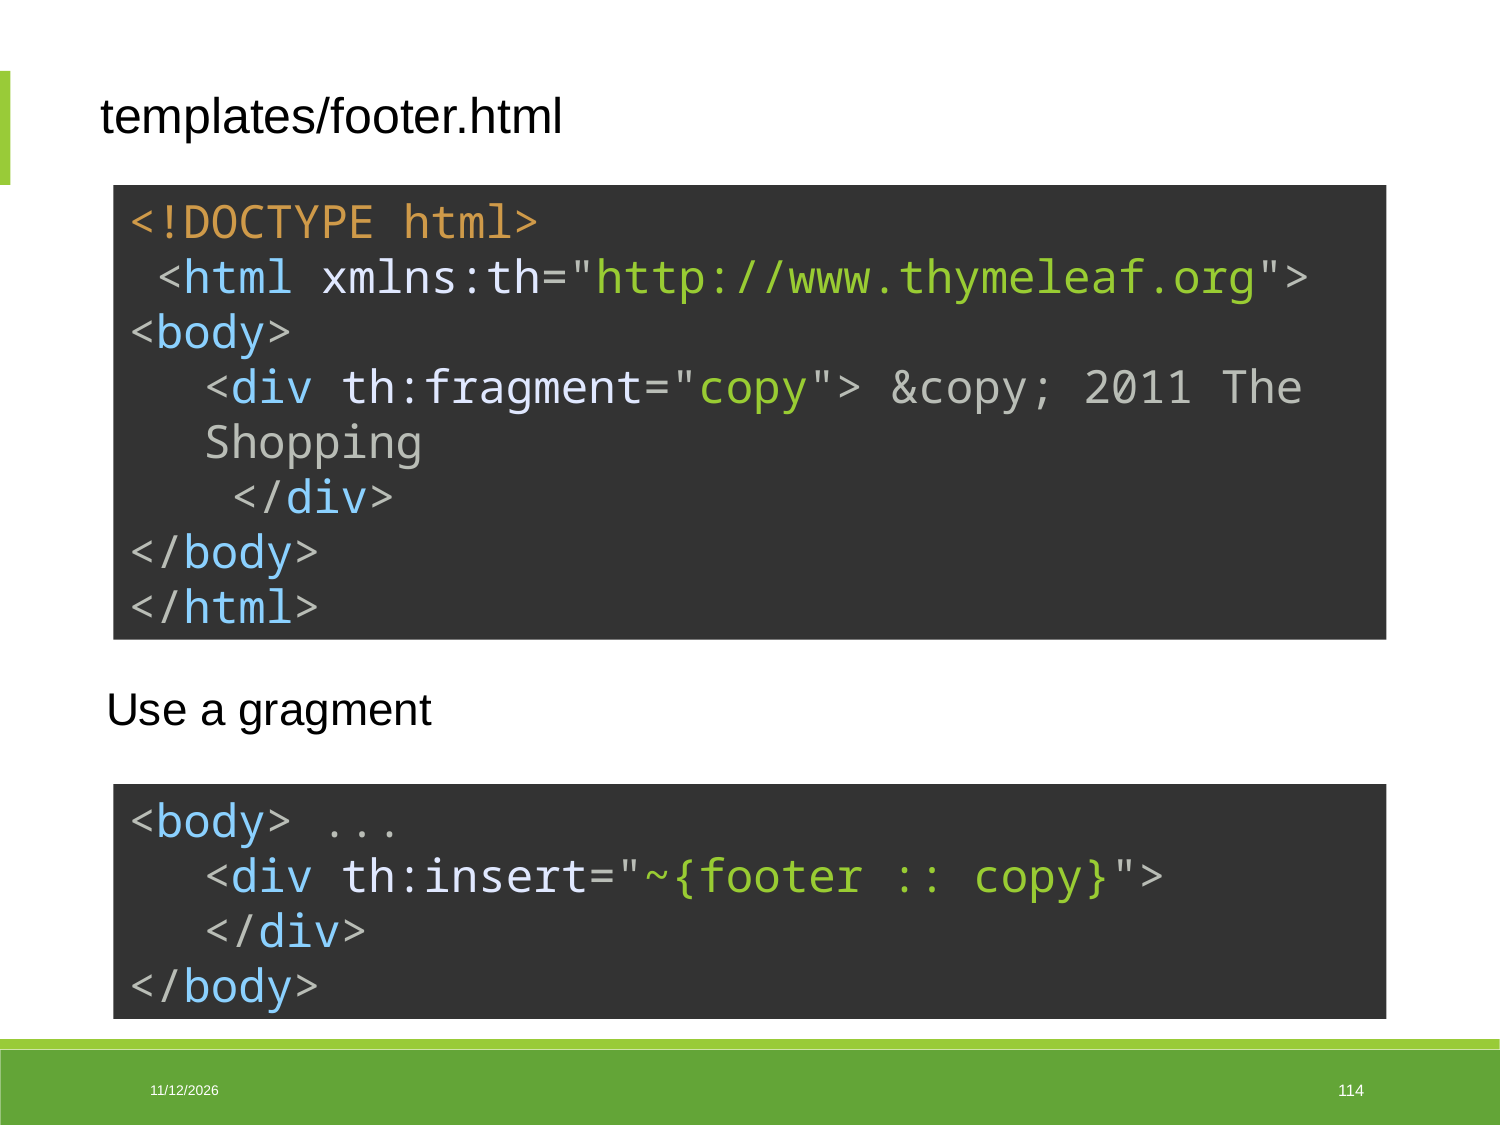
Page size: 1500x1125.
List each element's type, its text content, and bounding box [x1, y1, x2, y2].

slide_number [135, 1059, 440, 1120]
slide_number 114 [1218, 1059, 1380, 1120]
text_box templates/footer.html [85, 76, 709, 152]
text_box Use a gragment [91, 672, 715, 743]
text_box <body> ... <div th:insert="~{footer :: copy}"> </div> </body> [113, 784, 1387, 1019]
text_box <!DOCTYPE html> <html xmlns:th="http://www.thymeleaf.org"> <body> <div th:fragment="copy"> &copy; 2011 The Shopping </div> </body> </html> [113, 185, 1387, 640]
